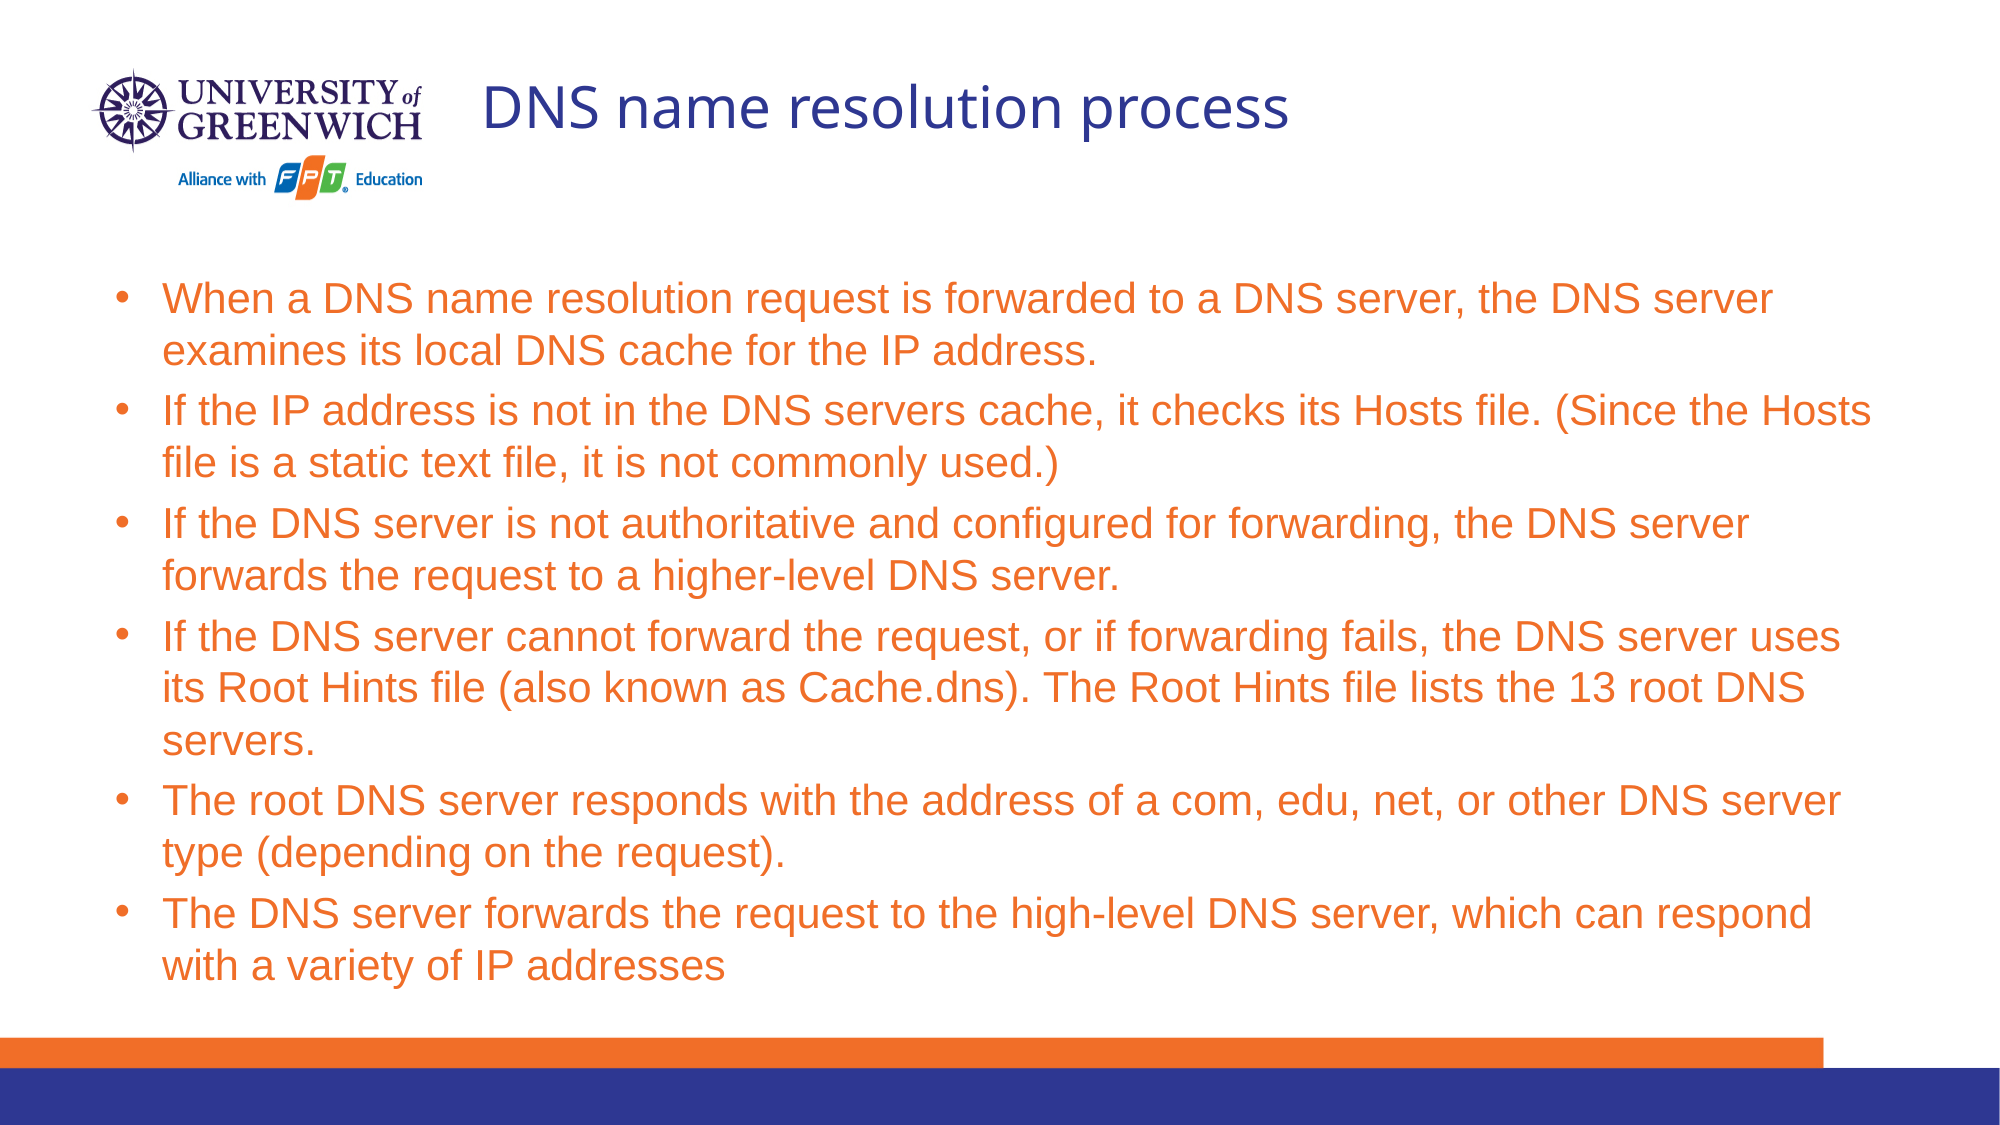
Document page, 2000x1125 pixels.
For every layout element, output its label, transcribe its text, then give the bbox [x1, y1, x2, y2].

title DNS name resolution process [464, 22, 1900, 189]
picture [0, 0, 2000, 1125]
list When a DNS name resolution request is forwarded to a DNS server, the DNS server examines its local DNS cache for the IP address. If the IP address is not in the DNS servers cache, it checks its Hosts file. (Since the Hosts file is a static text file, it is not commonly used.) If the DNS server is not authoritative and configured for forwarding, the DNS server forwards the request to a higher-level DNS server. If the DNS server cannot forward the request, or if forwarding fails, the DNS server uses its Root Hints file (also known as Cache.dns). The Root Hints file lists the 13 root DNS servers. The root DNS server responds with the address of a com, edu, net, or other DNS server type (depending on the request). The DNS server forwards the request to the high-level DNS server, which can respond with a variety of IP addresses [99, 262, 1900, 1005]
